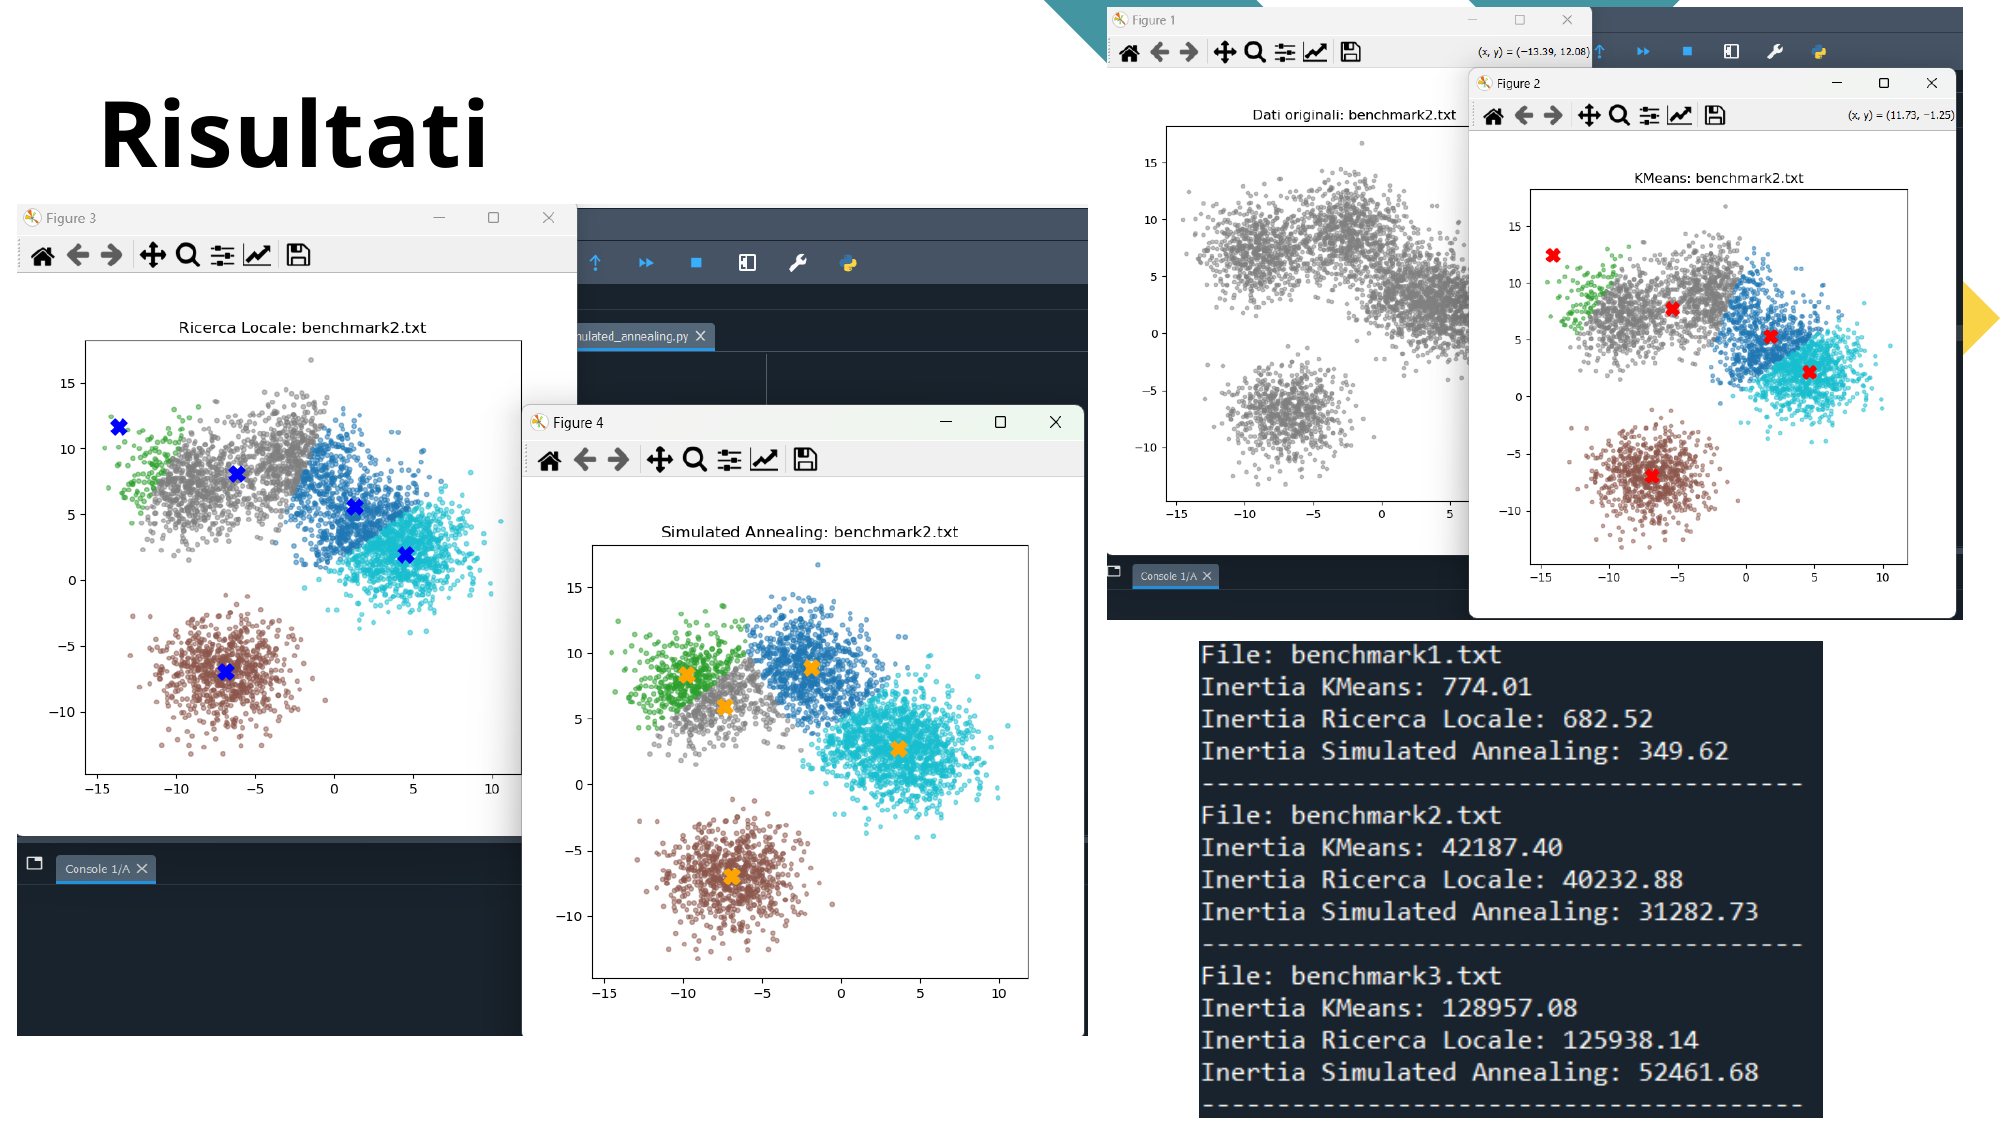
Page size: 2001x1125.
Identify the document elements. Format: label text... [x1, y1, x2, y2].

picture [1107, 7, 1963, 620]
picture [17, 204, 1088, 1036]
title Risultati [97, 31, 1107, 186]
picture [1199, 641, 1823, 1118]
